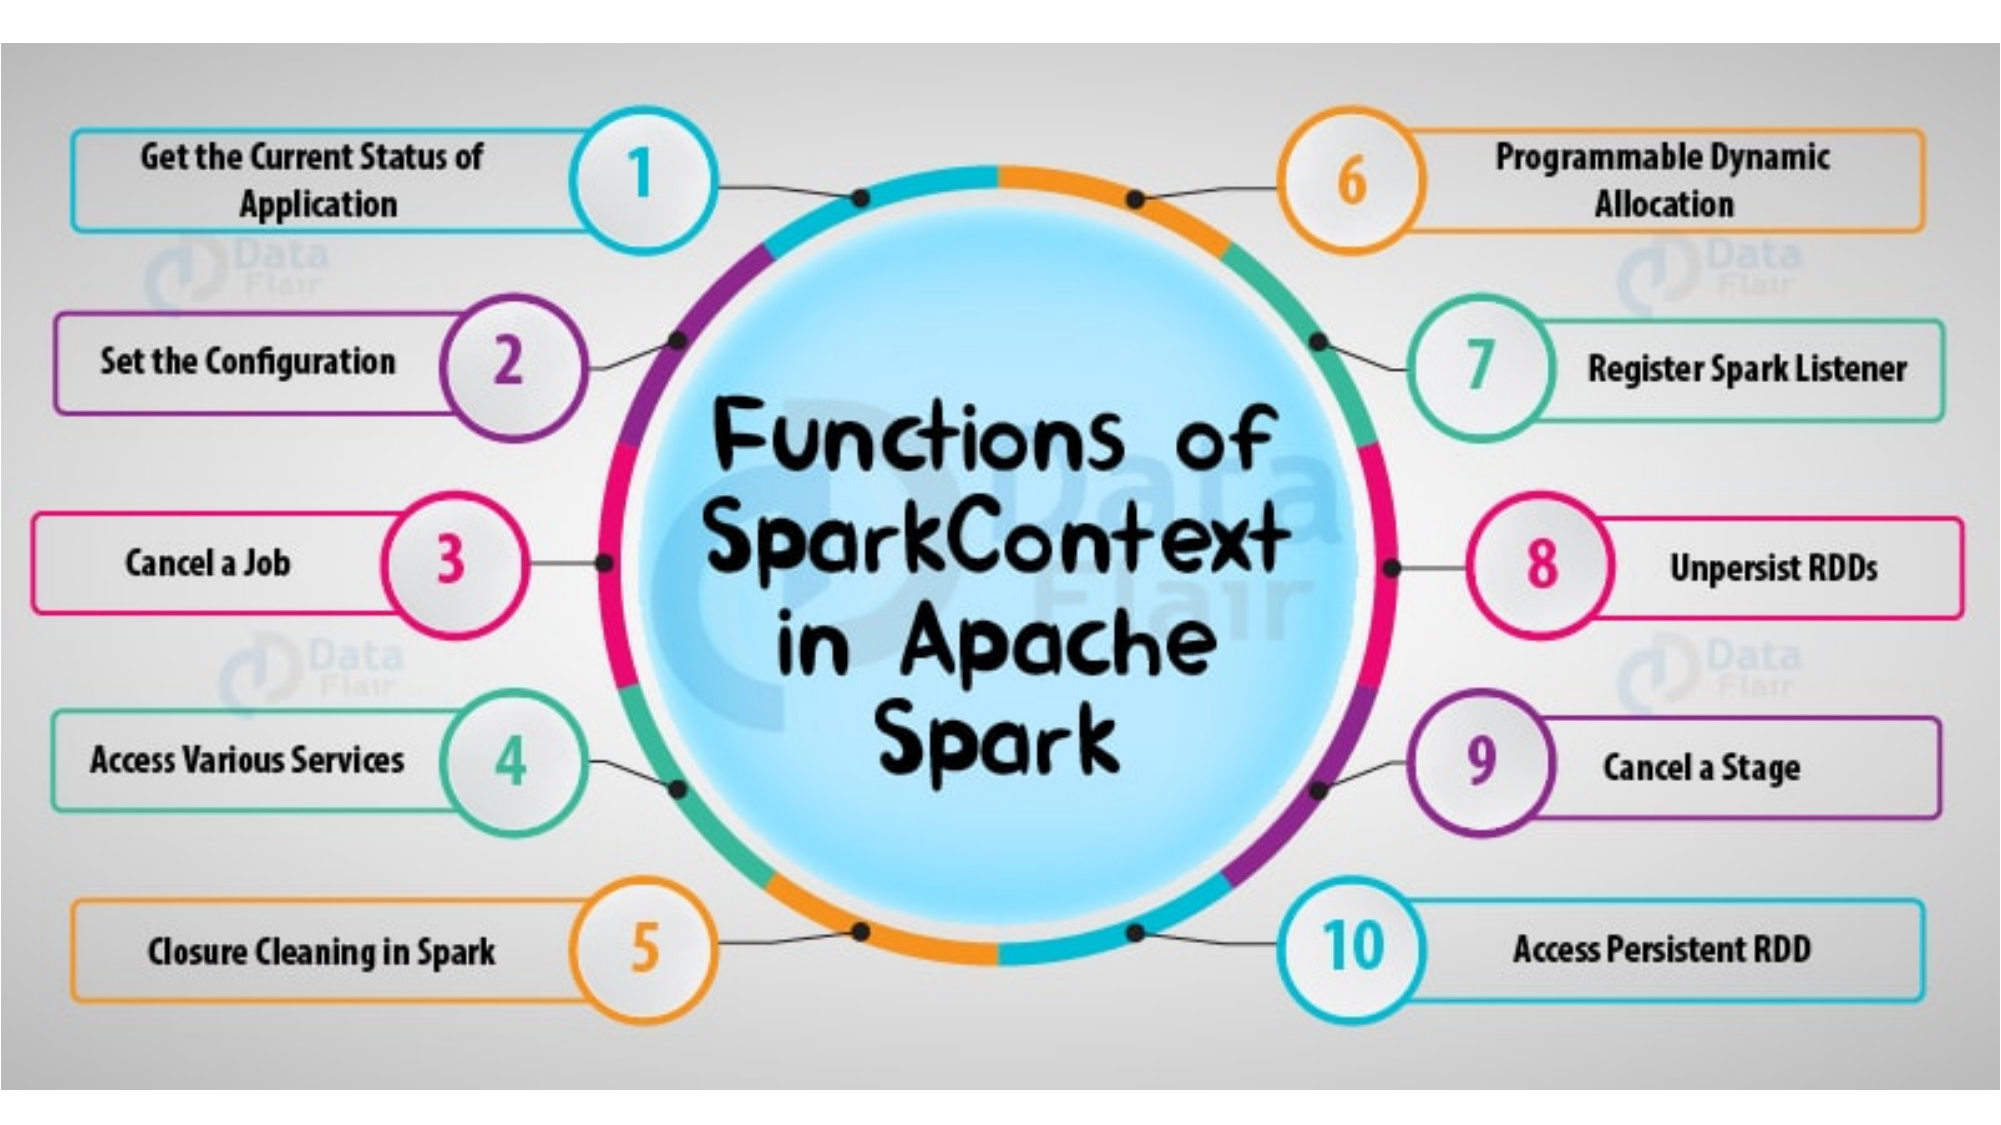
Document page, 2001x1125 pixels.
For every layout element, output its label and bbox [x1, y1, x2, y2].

list [1, 43, 2000, 1090]
